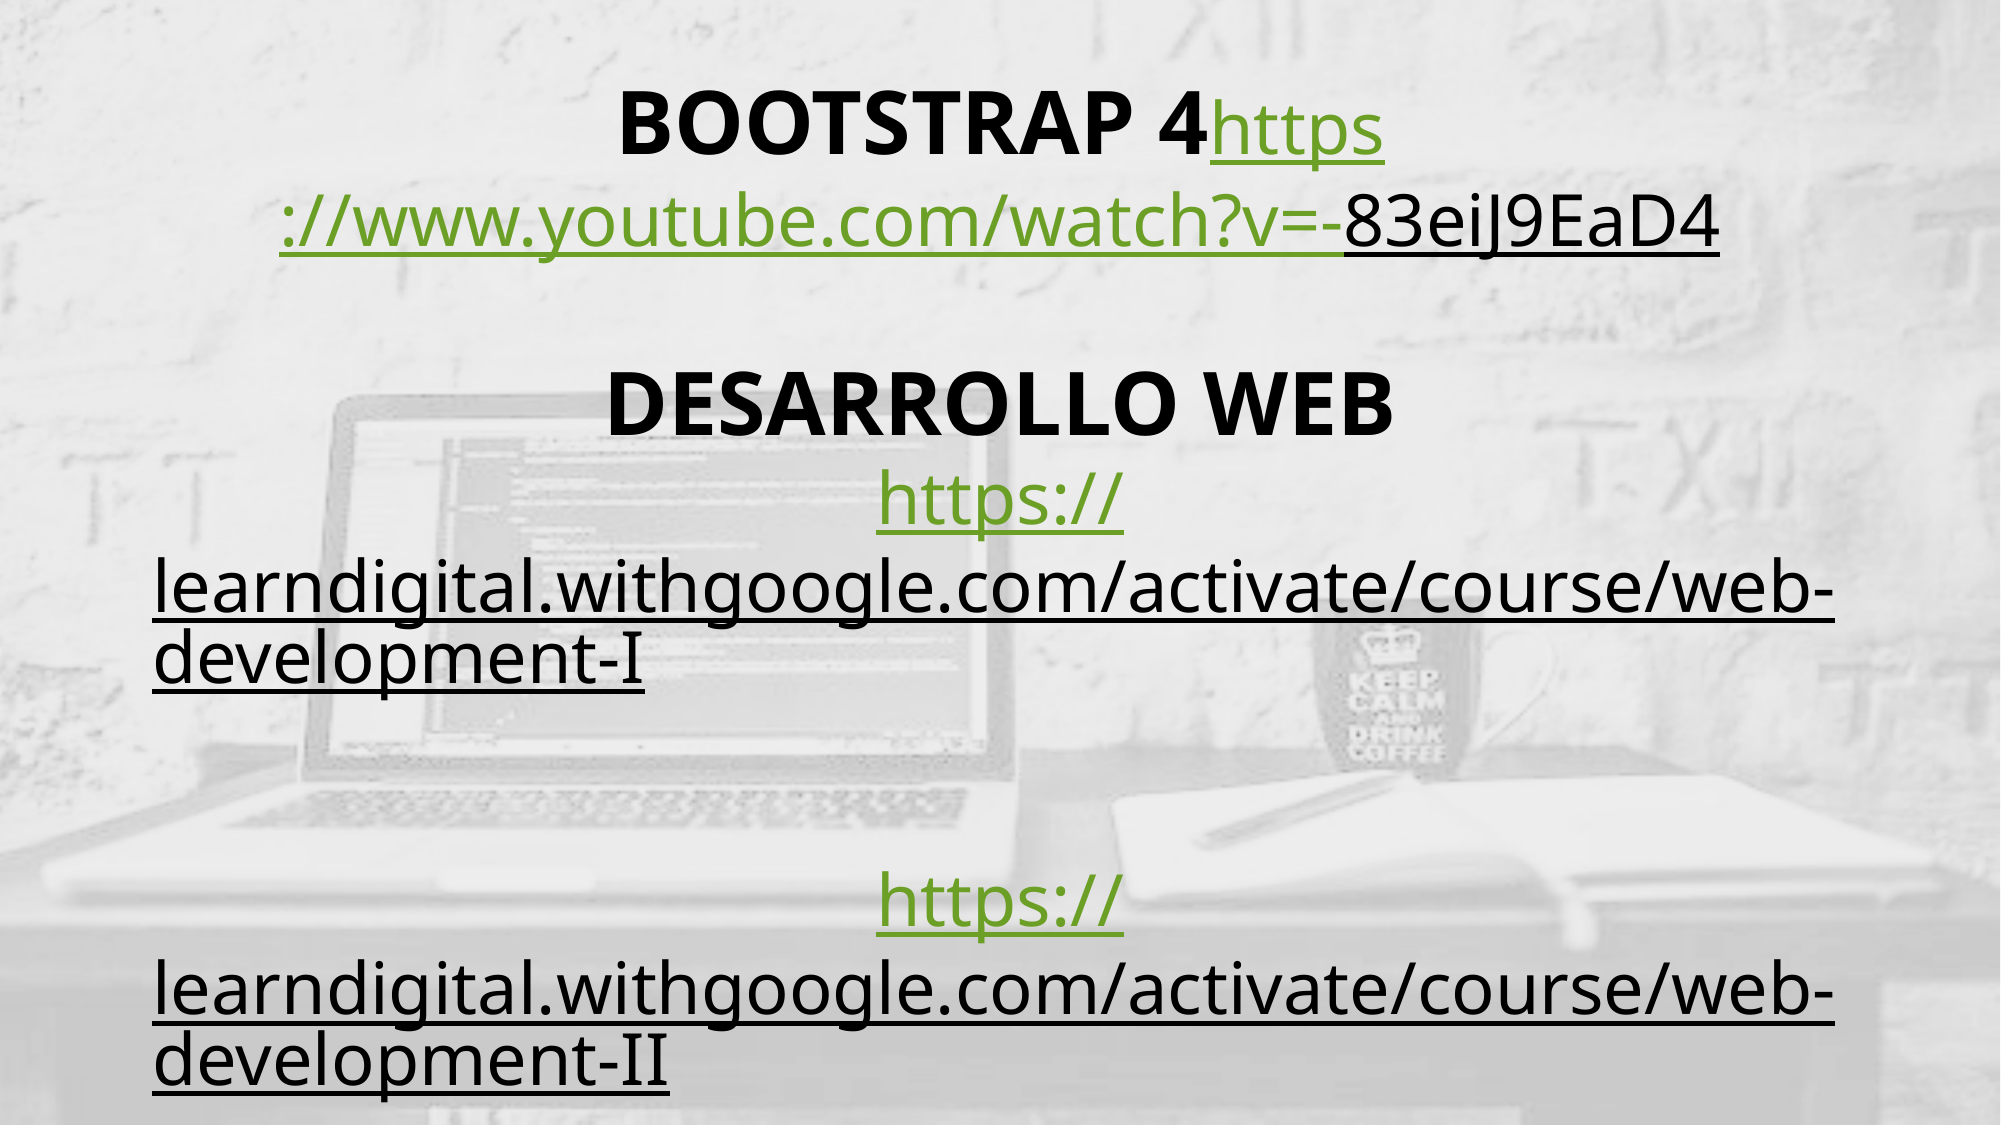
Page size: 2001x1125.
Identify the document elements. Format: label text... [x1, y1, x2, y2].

picture [0, 0, 2001, 1125]
title BOOTSTRAP 4 https://www.youtube.com/watch?v=-83eiJ9EaD4 DESARROLLO WEB https://learndigital.withgoogle.com/activate/course/web-development-I https://learndigital.withgoogle.com/activate/course/web-development-II [137, 59, 1863, 1048]
